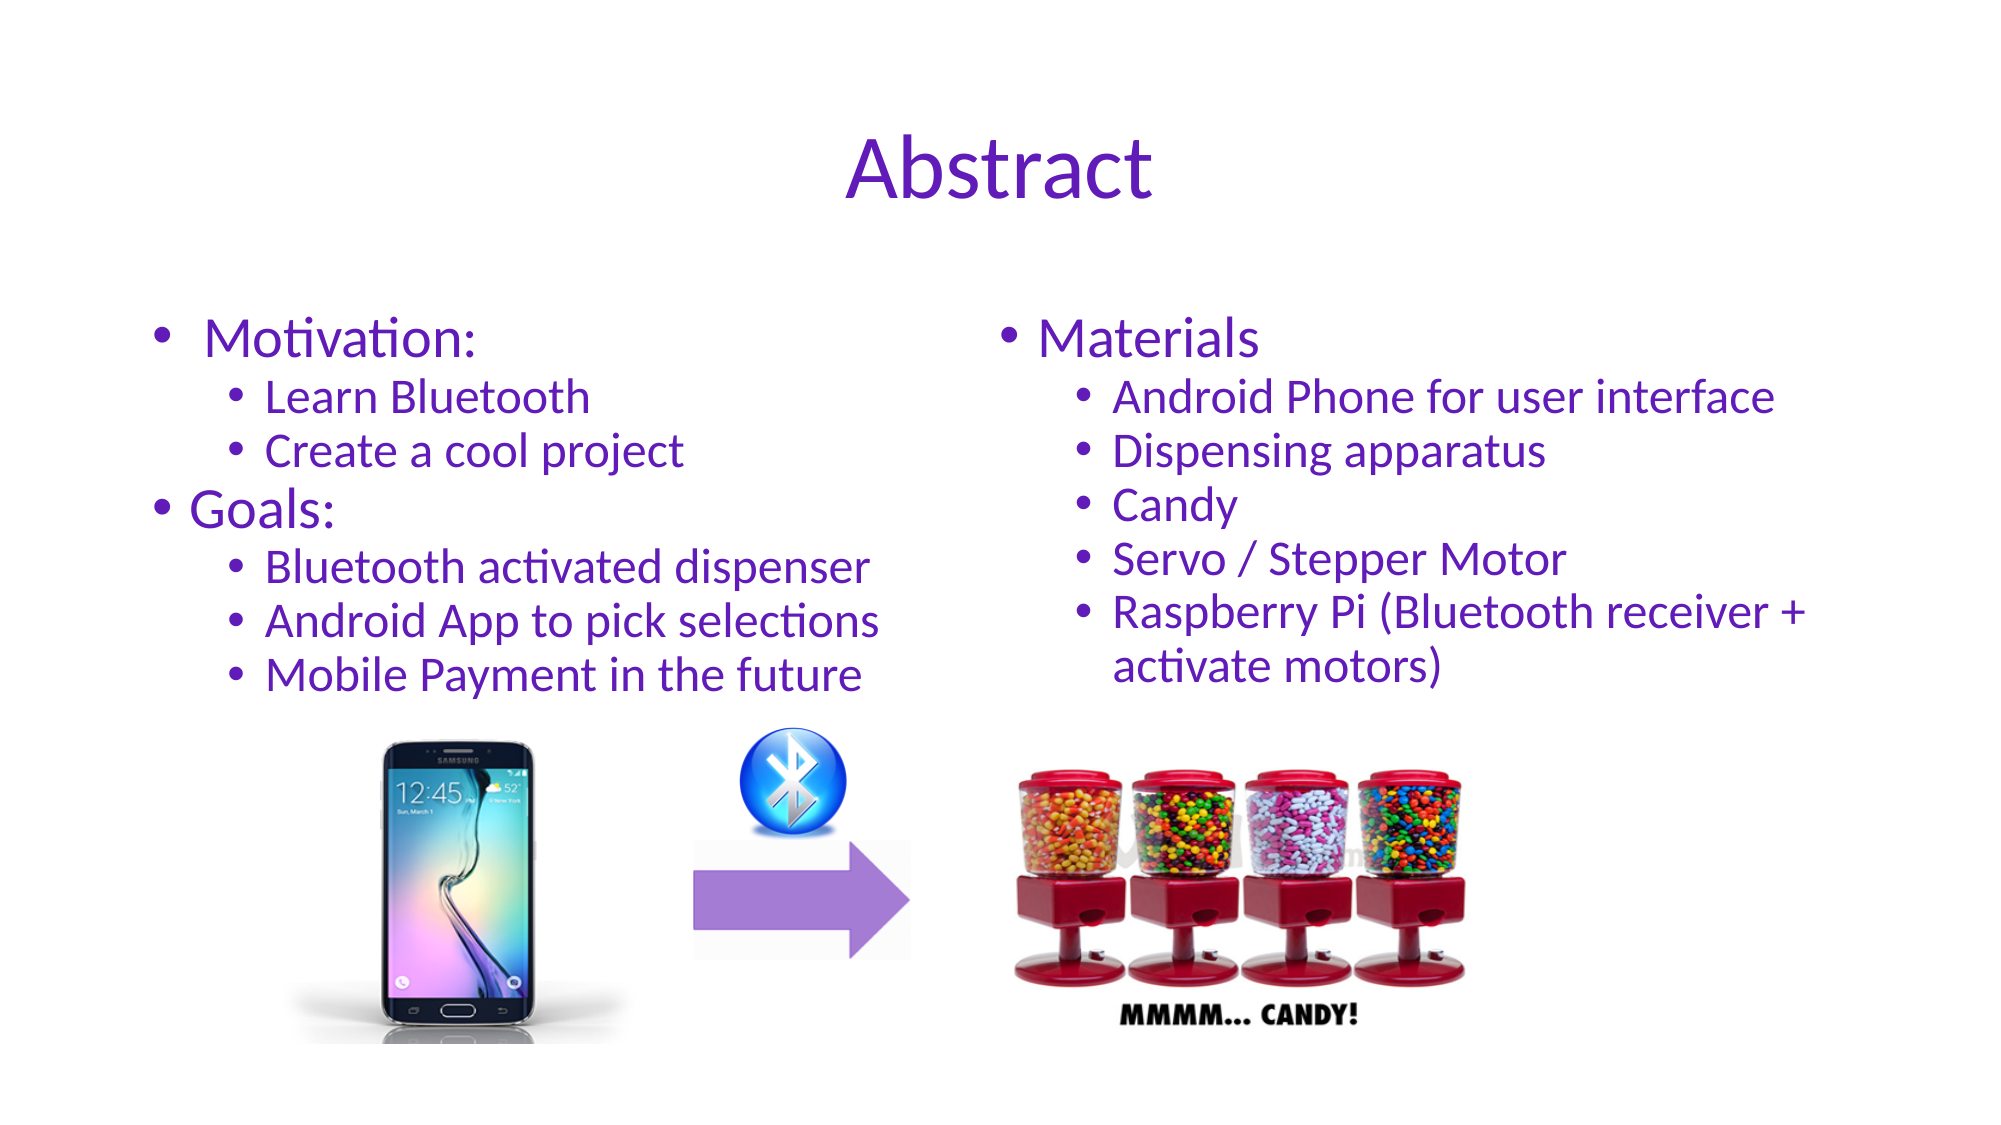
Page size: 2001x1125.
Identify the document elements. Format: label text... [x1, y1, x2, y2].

picture [693, 727, 911, 960]
picture [1013, 768, 1467, 1034]
title Abstract [137, 59, 1863, 278]
list Motivation: Learn Bluetooth Create a cool project Goals: Bluetooth activated dispenser Android App to pick selections Mobile Payment in the future Materials Android Phone for user interface Dispensing apparatus Candy Servo / Stepper Motor Raspberry Pi (Bluetooth receiver + activate motors) [137, 299, 1863, 1014]
picture [281, 719, 636, 1044]
